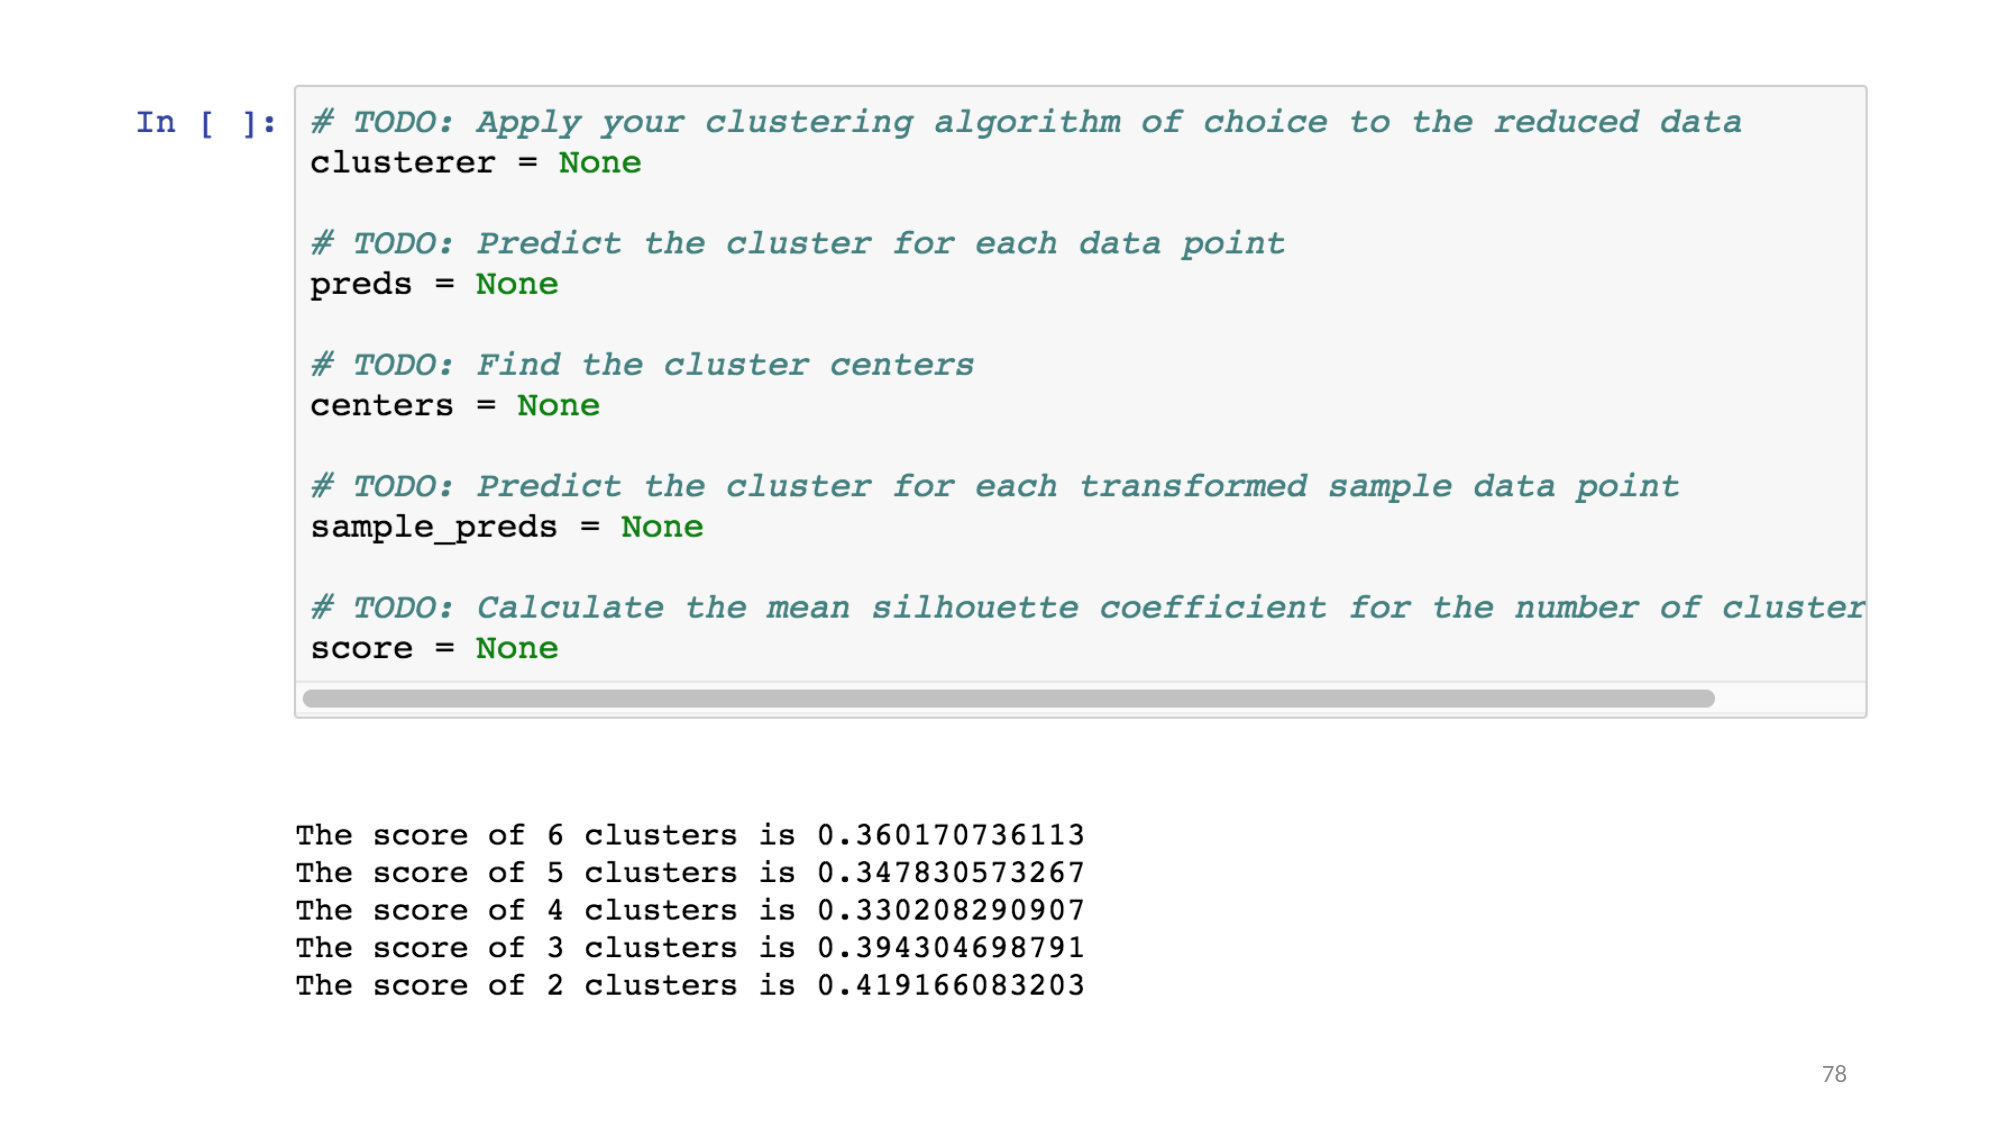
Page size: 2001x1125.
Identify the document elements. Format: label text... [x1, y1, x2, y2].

slide_number 78 [1412, 1042, 1863, 1103]
picture [272, 807, 1109, 1026]
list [112, 59, 1888, 738]
